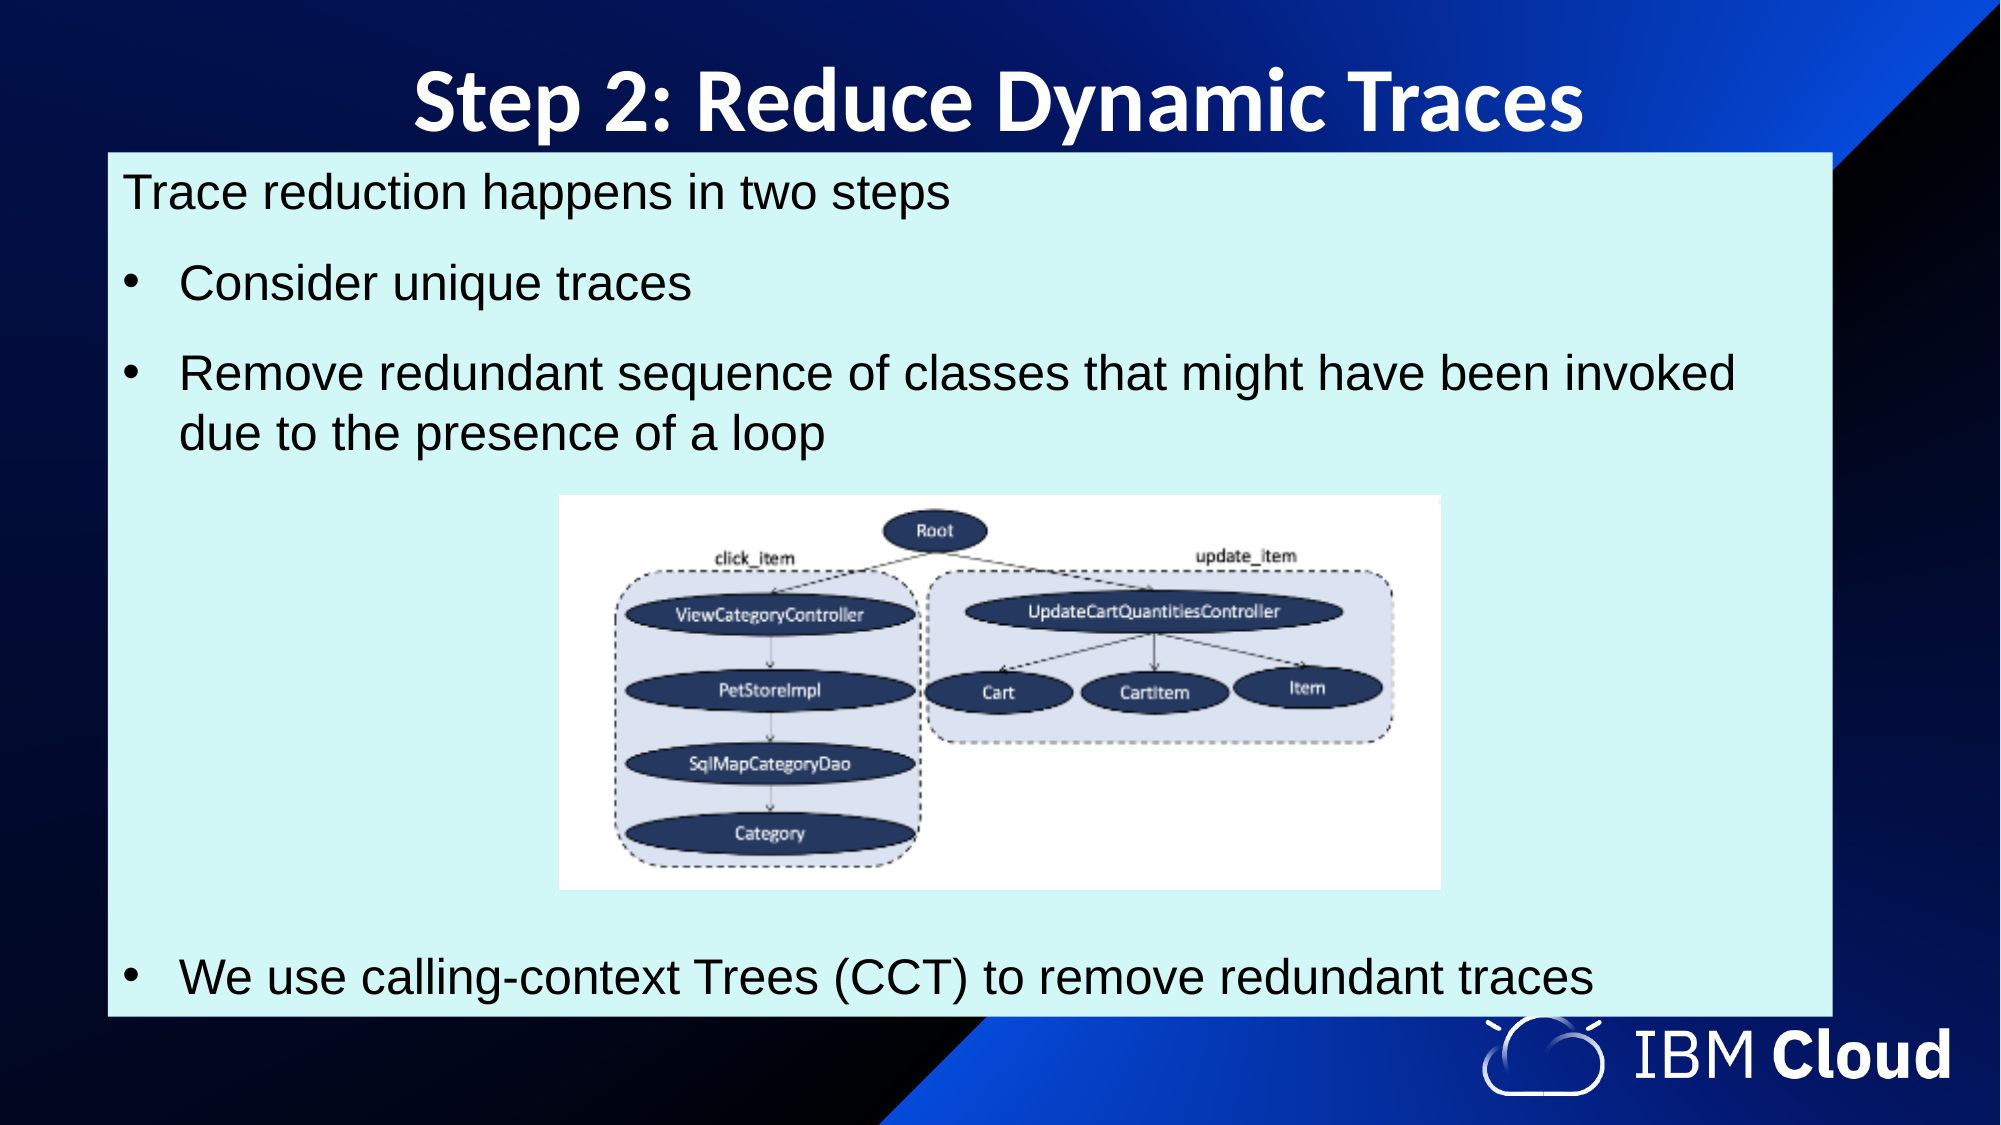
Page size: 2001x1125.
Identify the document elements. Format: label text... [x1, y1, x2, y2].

picture [0, 0, 2001, 1125]
text_box Trace reduction happens in two steps Consider unique traces Remove redundant sequence of classes that might have been invoked due to the presence of a loop We use calling-context Trees (CCT) to remove redundant traces [107, 152, 1833, 1017]
text_box Step 2: Reduce Dynamic Traces [324, 18, 1675, 152]
